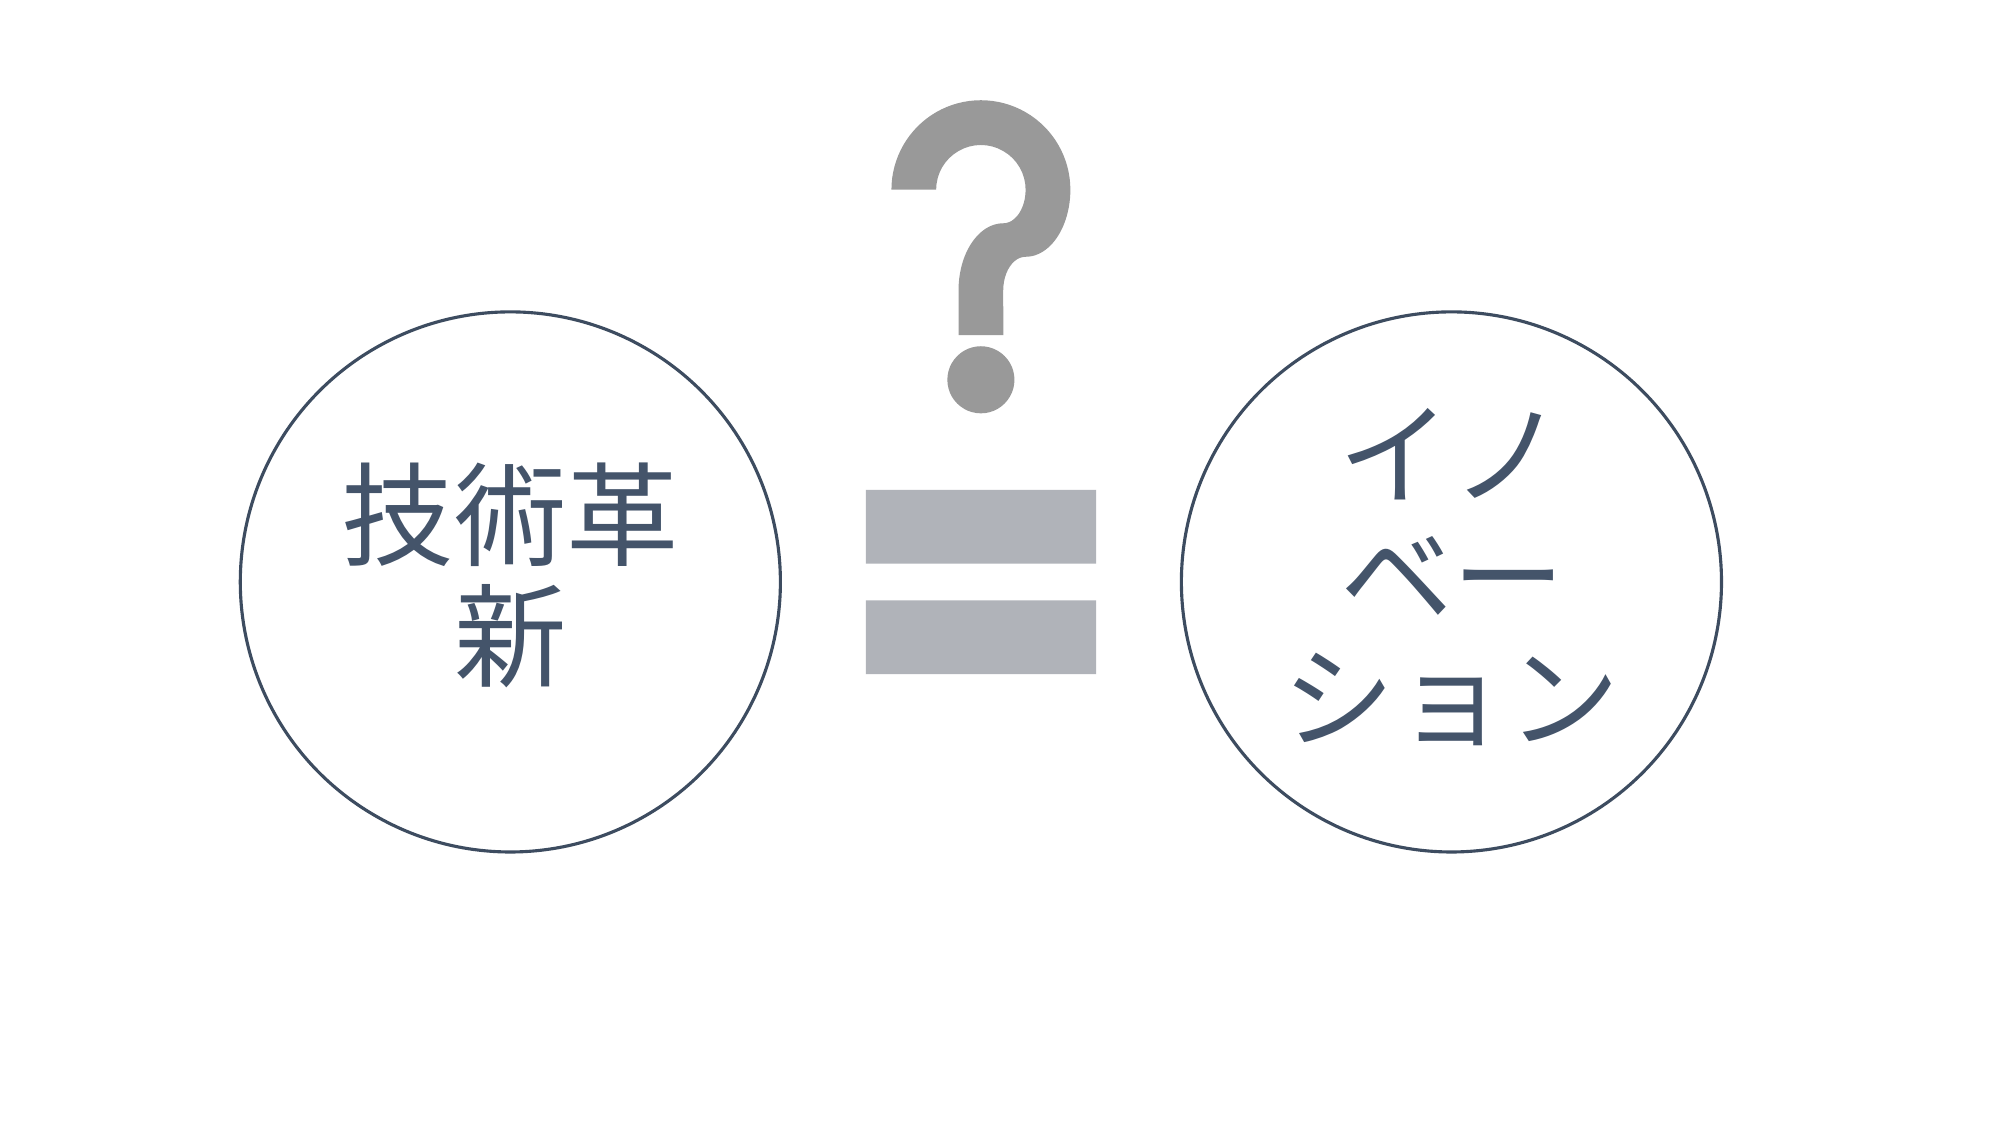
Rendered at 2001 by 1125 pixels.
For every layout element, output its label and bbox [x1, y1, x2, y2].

list [239, 274, 1723, 889]
text_box [771, 46, 1191, 274]
